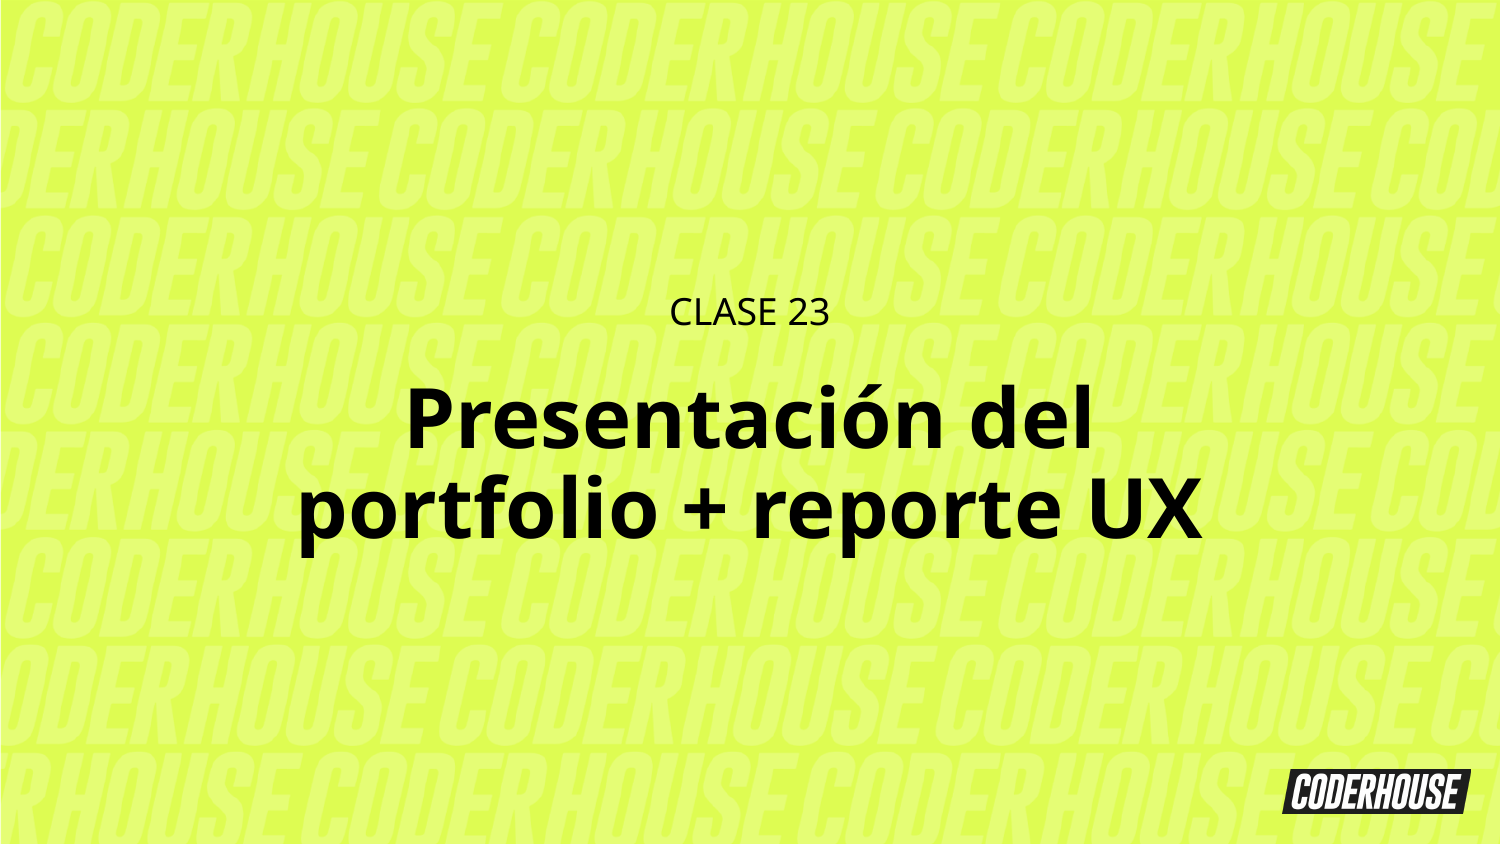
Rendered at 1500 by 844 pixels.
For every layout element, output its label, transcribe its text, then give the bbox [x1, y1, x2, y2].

picture [0, 0, 1500, 844]
text_box Presentación del portfolio + reporte UX [239, 361, 1261, 572]
text_box CLASE 23 [239, 273, 1261, 349]
